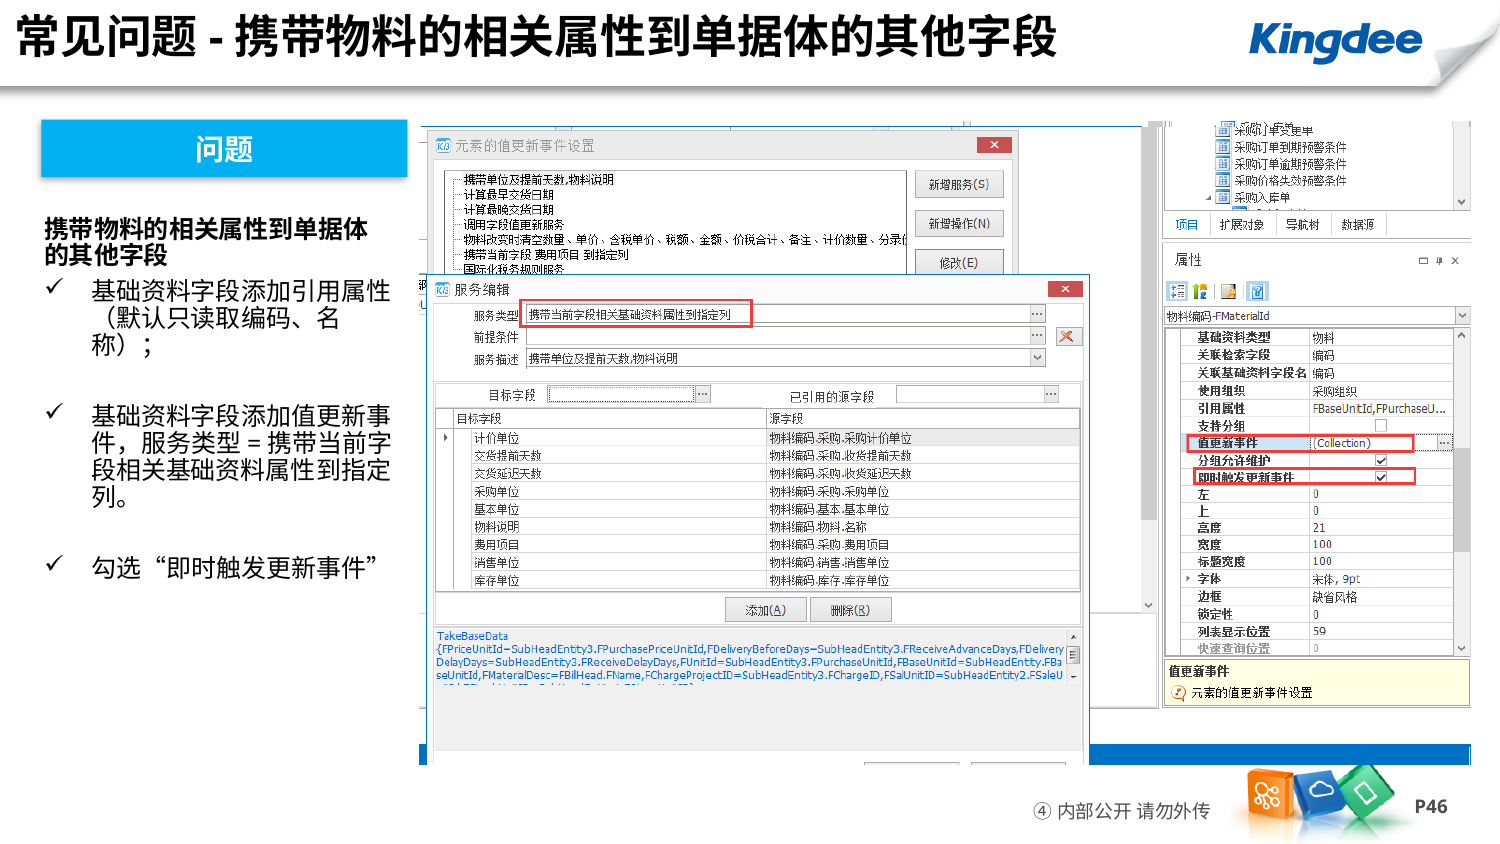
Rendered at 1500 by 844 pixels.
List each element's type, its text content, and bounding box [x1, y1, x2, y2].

text_box 问题 [41, 119, 408, 178]
text_box 携带物料的相关属性到单据体的其他字段 基础资料字段添加引用属性（默认只读取编码、名称）； 基础资料字段添加值更新事件，服务类型=携带当前字段相关基础资料属性到指定列。 勾选“即时触发更新事件” [29, 209, 408, 767]
picture [1099, 0, 1500, 86]
text_box 常见问题-携带物料的相关属性到单据体的其他字段 [0, 0, 1099, 93]
picture [418, 120, 1471, 844]
